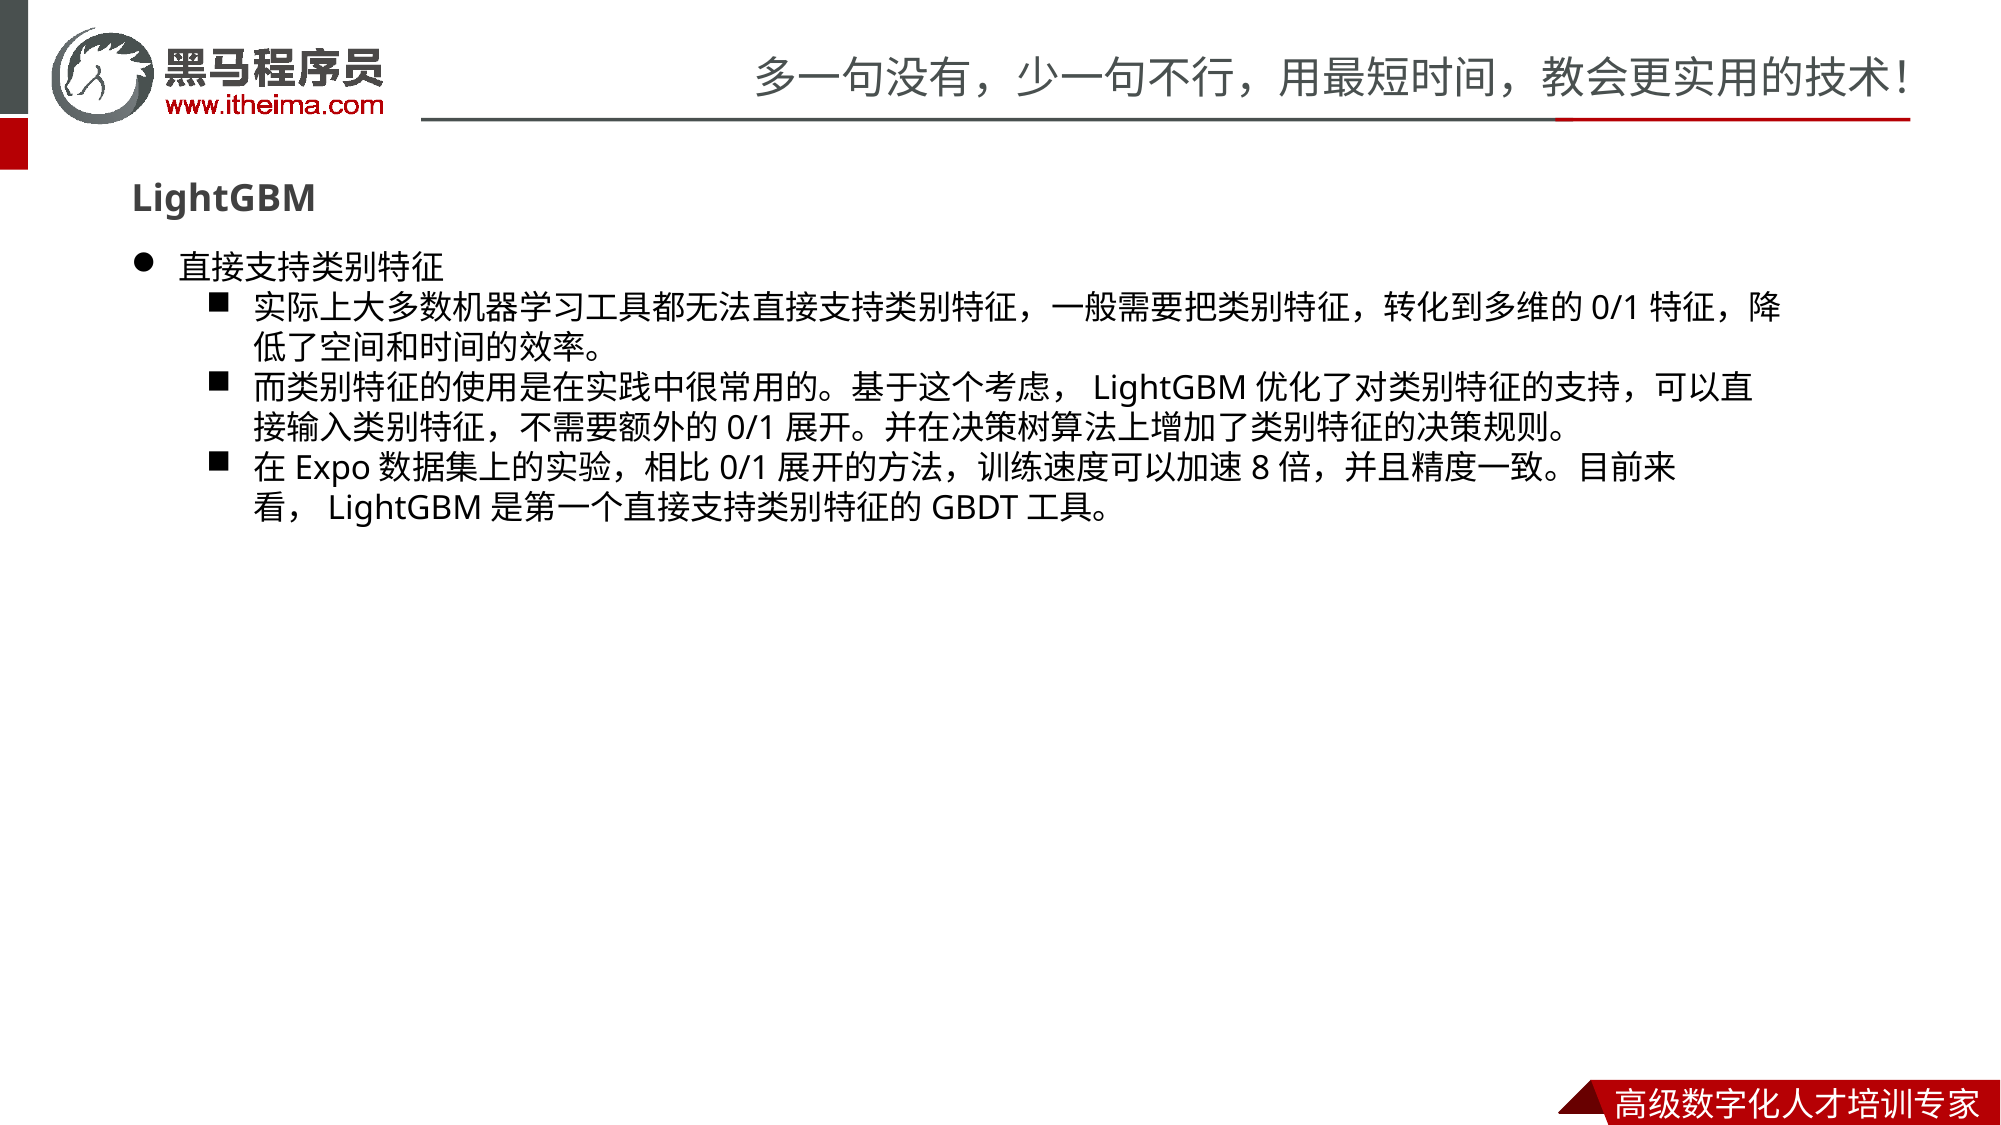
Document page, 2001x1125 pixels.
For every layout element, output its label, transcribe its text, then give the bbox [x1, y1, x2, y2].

text_box 直接支持类别特征 实际上大多数机器学习工具都无法直接支持类别特征，一般需要把类别特征，转化到多维的0/1特征，降低了空间和时间的效率。 而类别特征的使用是在实践中很常用的。基于这个考虑，LightGBM优化了对类别特征的支持，可以直接输入类别特征，不需要额外的0/1展开。并在决策树算法上增加了类别特征的决策规则。 在Expo数据集上的实验，相比0/1展开的方法，训练速度可以加速8倍，并且精度一致。目前来看，LightGBM是第一个直接支持类别特征的GBDT工具。 [116, 238, 1802, 534]
picture [50, 26, 384, 125]
list LightGBM [116, 154, 1880, 239]
